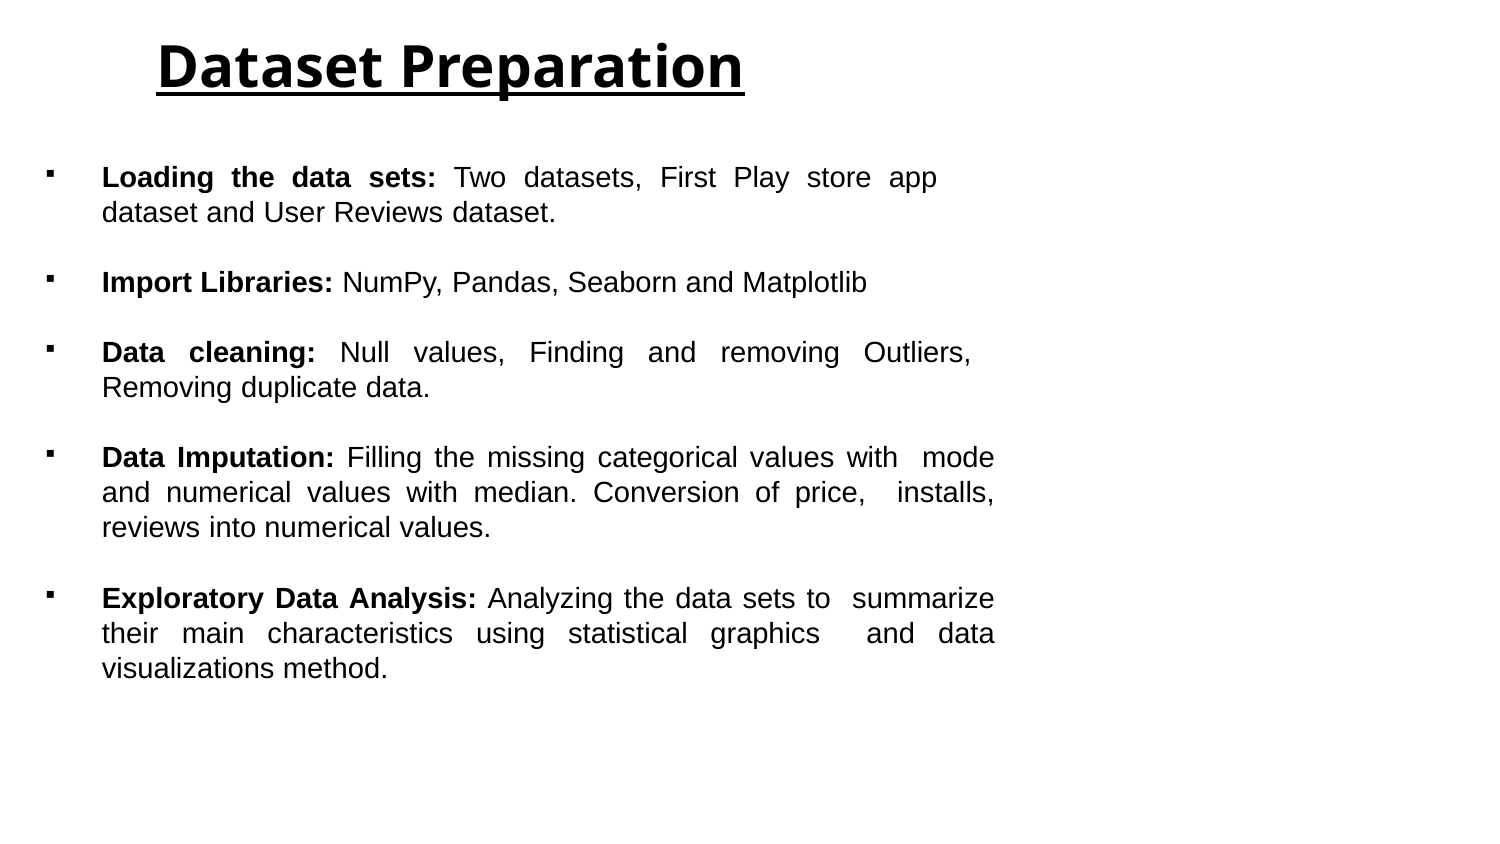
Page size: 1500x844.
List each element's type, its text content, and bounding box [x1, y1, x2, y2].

title Dataset Preparation [154, 0, 908, 135]
text_box Loading the data sets: Two datasets, First Play store app dataset and User Reviews dataset. Import Libraries: NumPy, Pandas, Seaborn and Matplotlib Data cleaning: Null values, Finding and removing Outliers, Removing duplicate data. Data Imputation: Filling the missing categorical values with mode and numerical values with median. Conversion of price, installs, reviews into numerical values. Exploratory Data Analysis: Analyzing the data sets to summarize their main characteristics using statistical graphics and data visualizations method. [43, 155, 997, 684]
